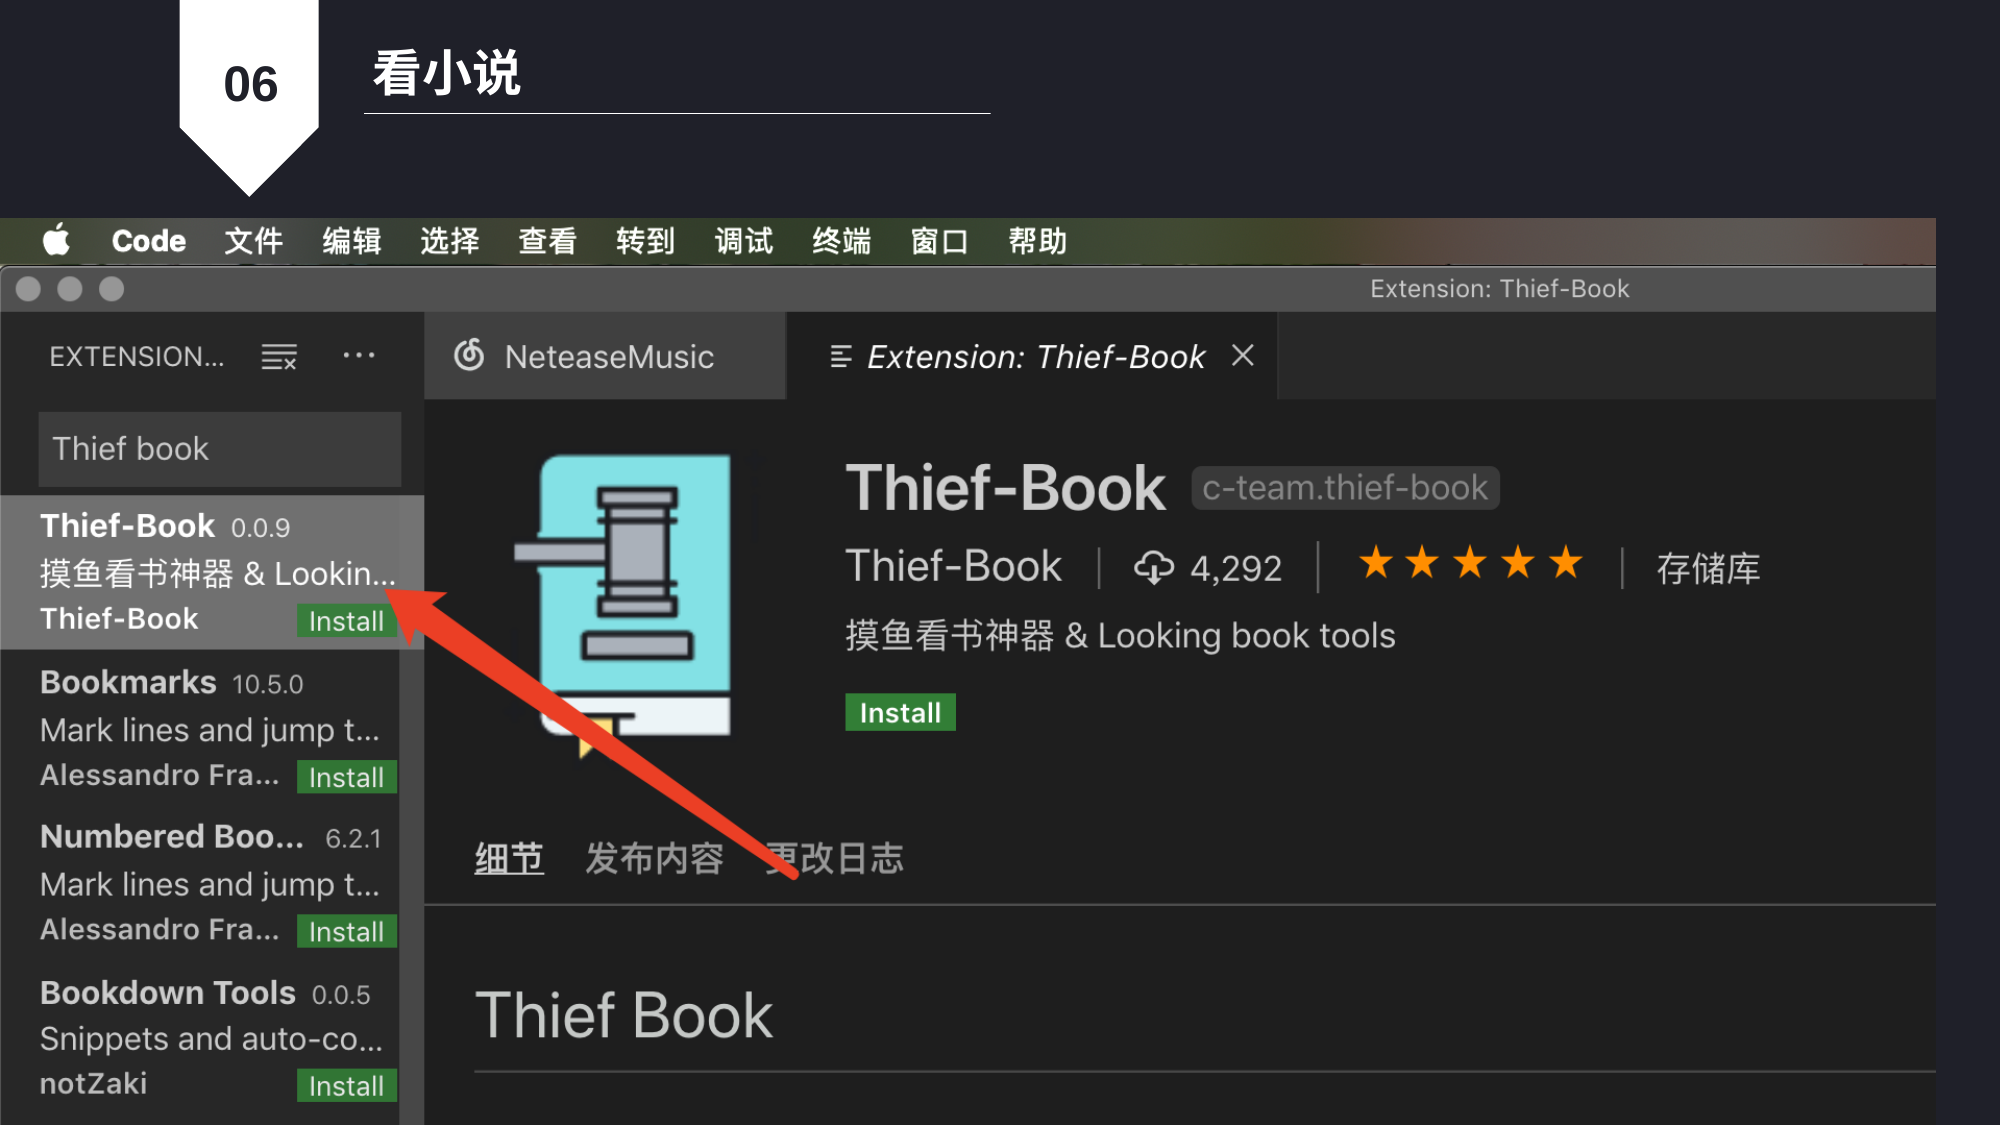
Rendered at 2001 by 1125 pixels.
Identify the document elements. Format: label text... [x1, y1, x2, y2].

picture [0, 218, 1936, 1125]
list 06 [208, 50, 309, 120]
list 看小说 [358, 40, 984, 104]
